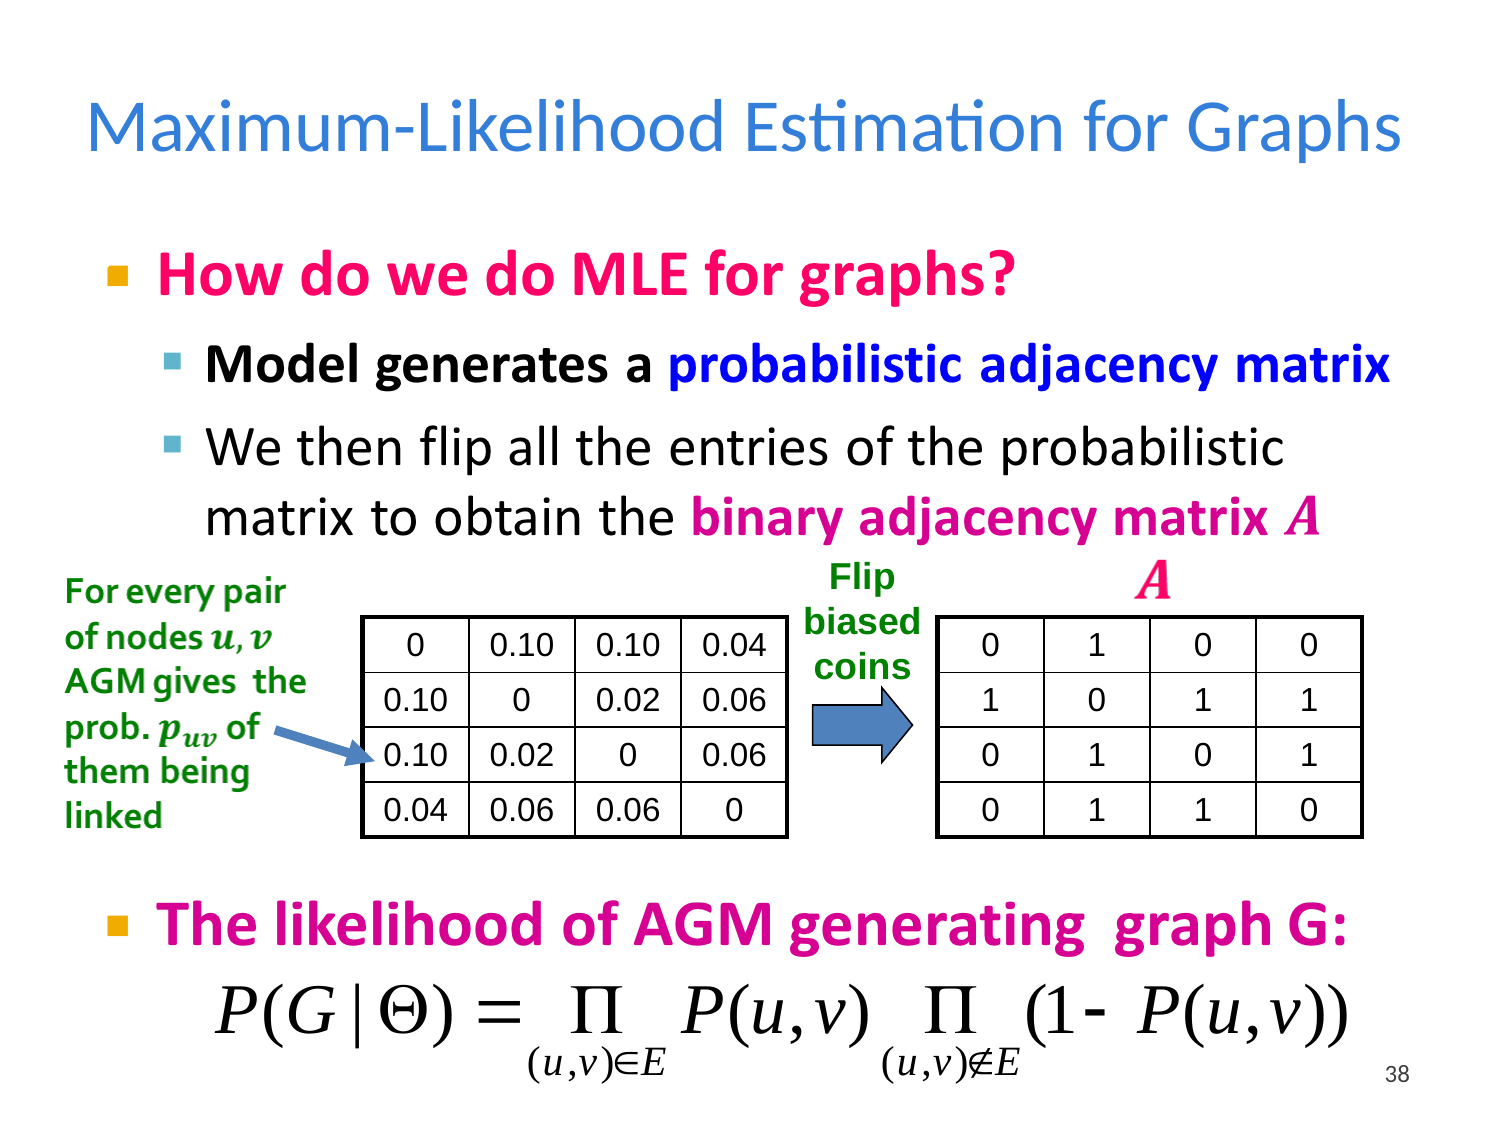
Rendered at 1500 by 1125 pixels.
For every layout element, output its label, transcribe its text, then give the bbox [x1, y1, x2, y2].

table_cell 1 [1045, 728, 1149, 781]
table_cell 0.02 [470, 728, 574, 781]
table_header 1 [1045, 619, 1149, 672]
text_box [1112, 534, 1198, 620]
table_cell 0.04 [365, 783, 468, 835]
table_cell 0 [1045, 673, 1149, 726]
table_cell 0 [1151, 728, 1255, 781]
text_box [49, 562, 338, 850]
table_cell 0.06 [682, 673, 785, 726]
table_cell 0 [940, 783, 1043, 835]
table_cell 0 [470, 673, 574, 726]
table_header 0 [365, 619, 468, 672]
table_cell 0.10 [365, 673, 468, 726]
table_header 0.04 [682, 619, 768, 672]
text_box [202, 962, 1363, 1100]
table_cell 1 [1151, 783, 1255, 835]
table_cell 1 [1045, 783, 1149, 835]
text_box [338, 749, 376, 764]
table_cell 0.02 [576, 673, 680, 726]
table_cell 0 [940, 728, 1043, 781]
list [75, 212, 1425, 1075]
table_cell 0 [576, 728, 680, 781]
table_cell 0.06 [576, 783, 680, 835]
title Maximum-Likelihood Estimation for Graphs [42, 27, 1447, 215]
table_header 0 [957, 619, 1043, 672]
table_header 0 [1257, 619, 1360, 672]
text_box Flip biased coins [768, 544, 957, 694]
slide_number 38 [1365, 1042, 1425, 1103]
table_cell 0.06 [470, 783, 574, 835]
table_header 0.10 [576, 619, 680, 672]
table_cell 1 [940, 673, 1043, 726]
table_cell 0 [682, 783, 785, 835]
table_cell 1 [1257, 673, 1360, 726]
table_cell 0.06 [682, 728, 785, 781]
table_header 0 [1151, 619, 1255, 672]
table_cell 1 [1151, 673, 1255, 726]
table_cell 0.10 [365, 728, 468, 781]
table_cell 1 [1257, 728, 1360, 781]
table_cell 0 [1257, 783, 1360, 835]
table_header 0.10 [470, 619, 574, 672]
text_box [812, 694, 913, 763]
